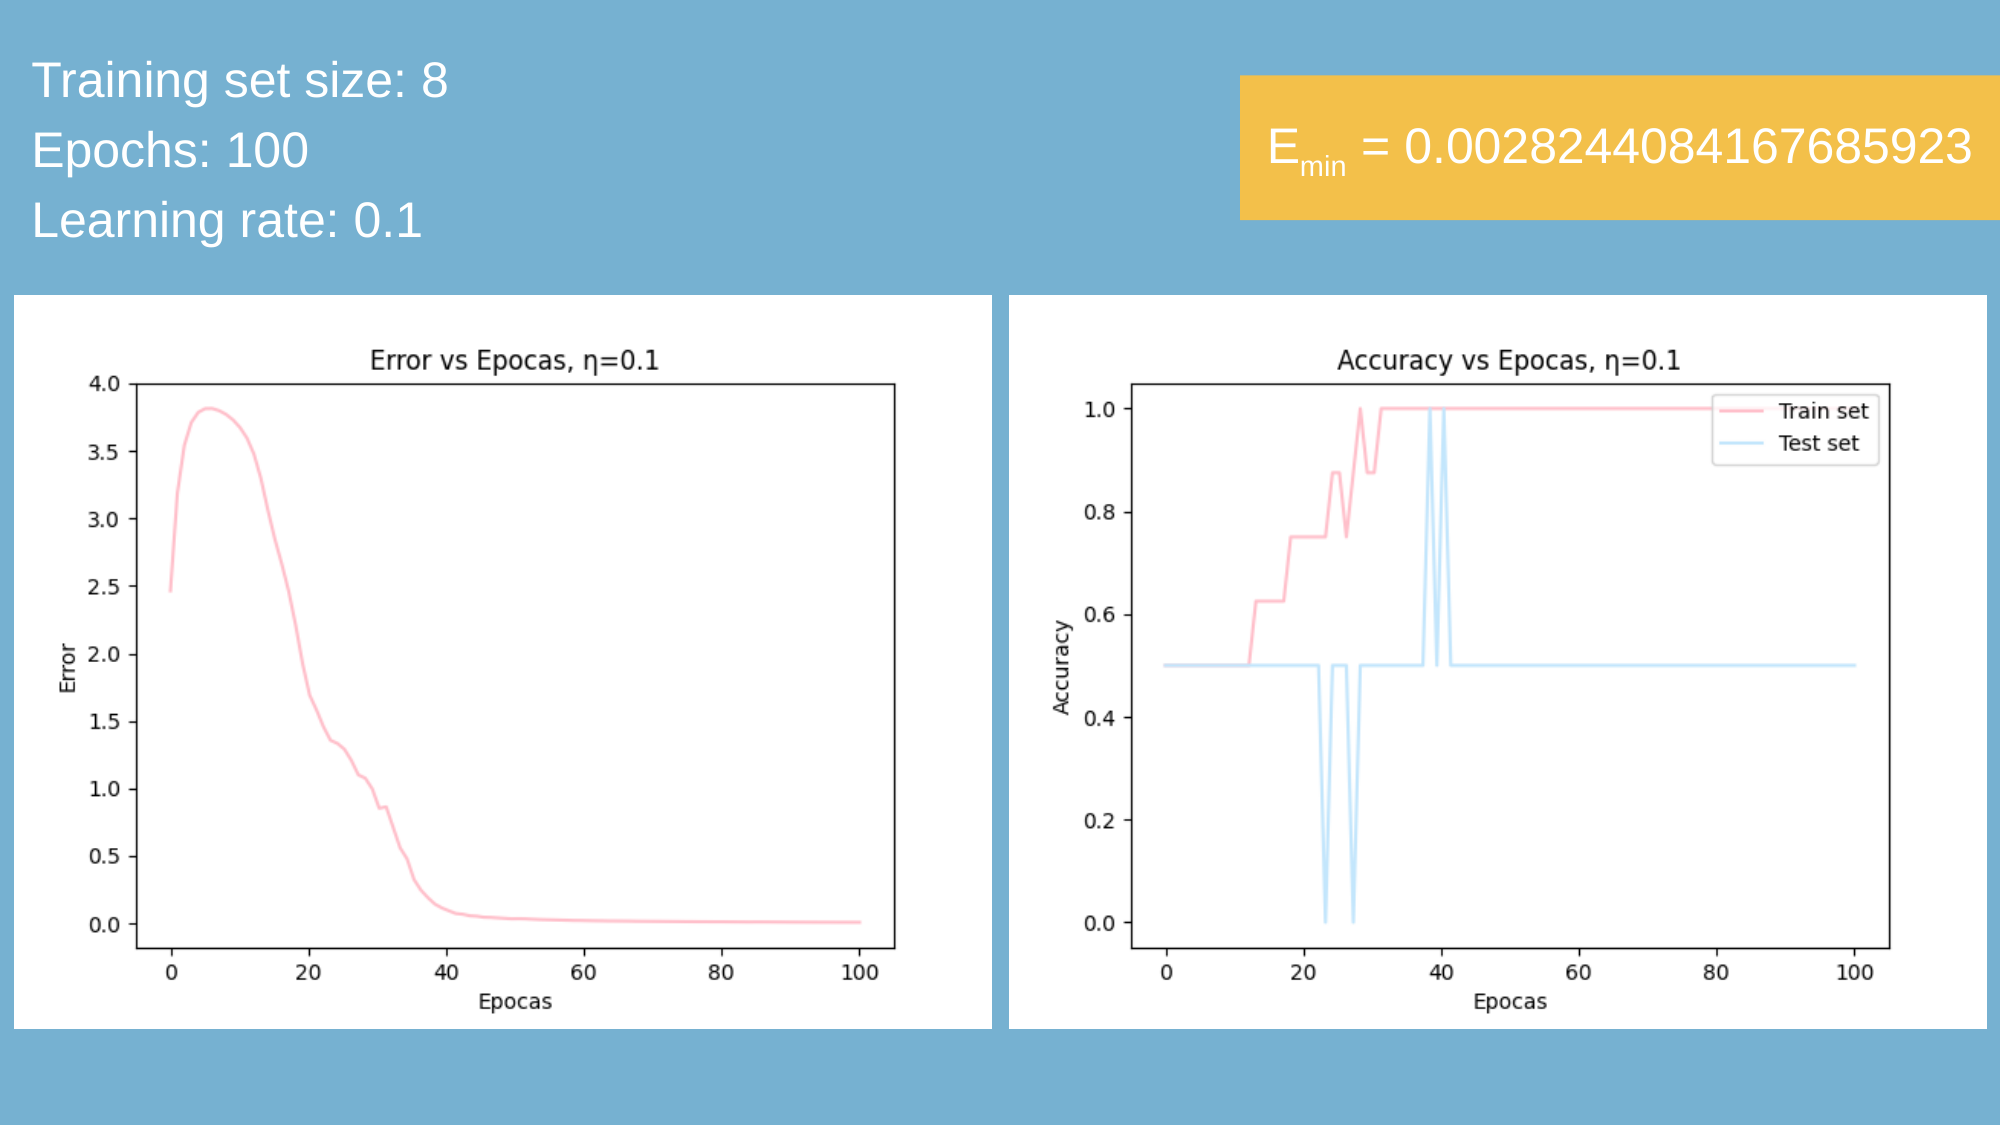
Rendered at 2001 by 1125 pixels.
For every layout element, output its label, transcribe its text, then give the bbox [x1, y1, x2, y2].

text_box [0, 0, 2000, 1125]
picture [1008, 295, 1987, 1029]
text_box Training set size: 8 Epochs: 100 Learning rate: 0.1 [16, 44, 615, 251]
text_box Emin = 0.0028244084167685923 [1238, 73, 2000, 222]
picture [14, 295, 992, 1029]
